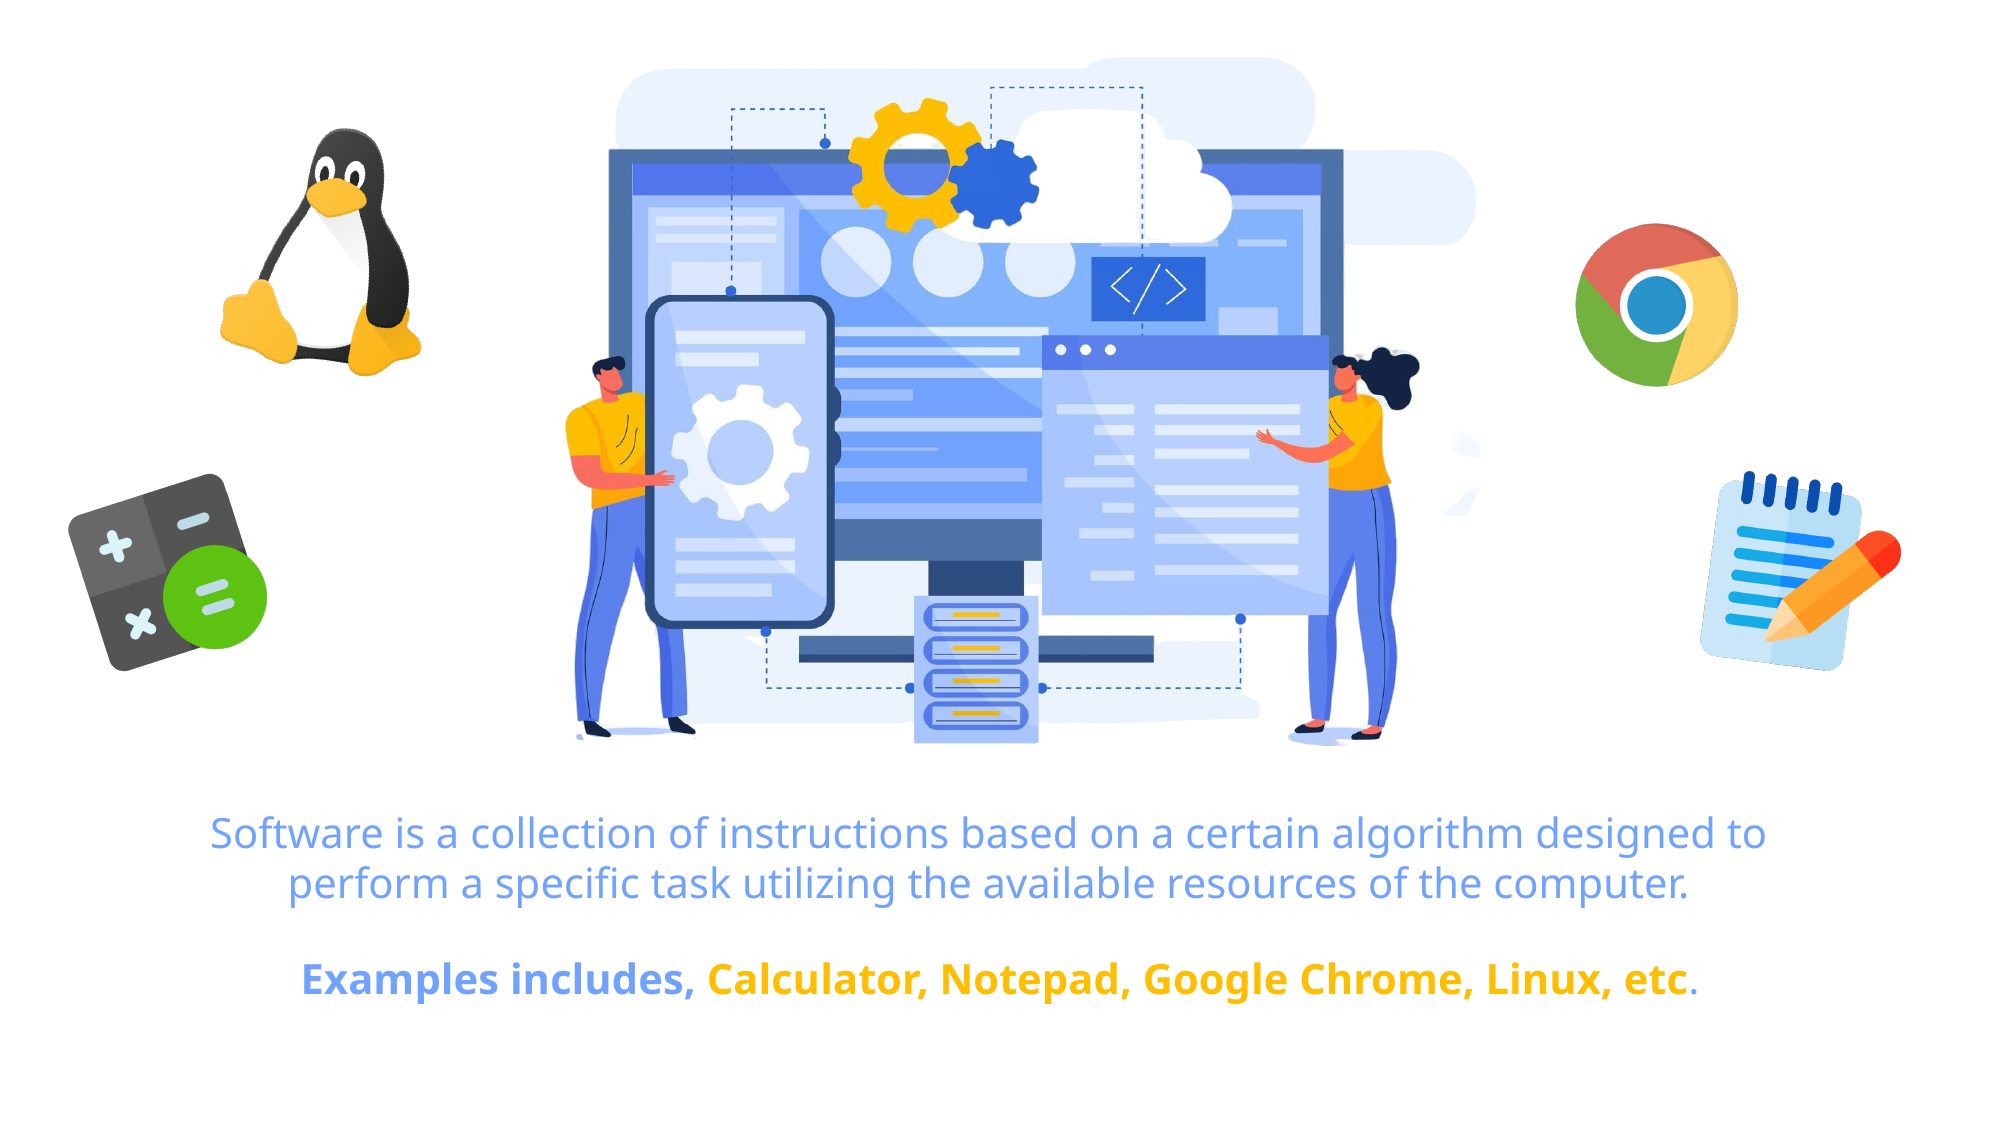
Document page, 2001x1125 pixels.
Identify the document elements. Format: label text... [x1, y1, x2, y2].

picture [65, 468, 280, 683]
picture [197, 112, 471, 386]
picture [1562, 210, 1752, 400]
text_box Software is a collection of instructions based on a certain algorithm designed to perform a specific task utilizing the available resources of the computer. [160, 799, 1817, 915]
text_box Examples includes, Calculator, Notepad, Google Chrome, Linux, etc. [171, 945, 1829, 1010]
picture [1699, 468, 1909, 678]
picture [508, 0, 1524, 831]
